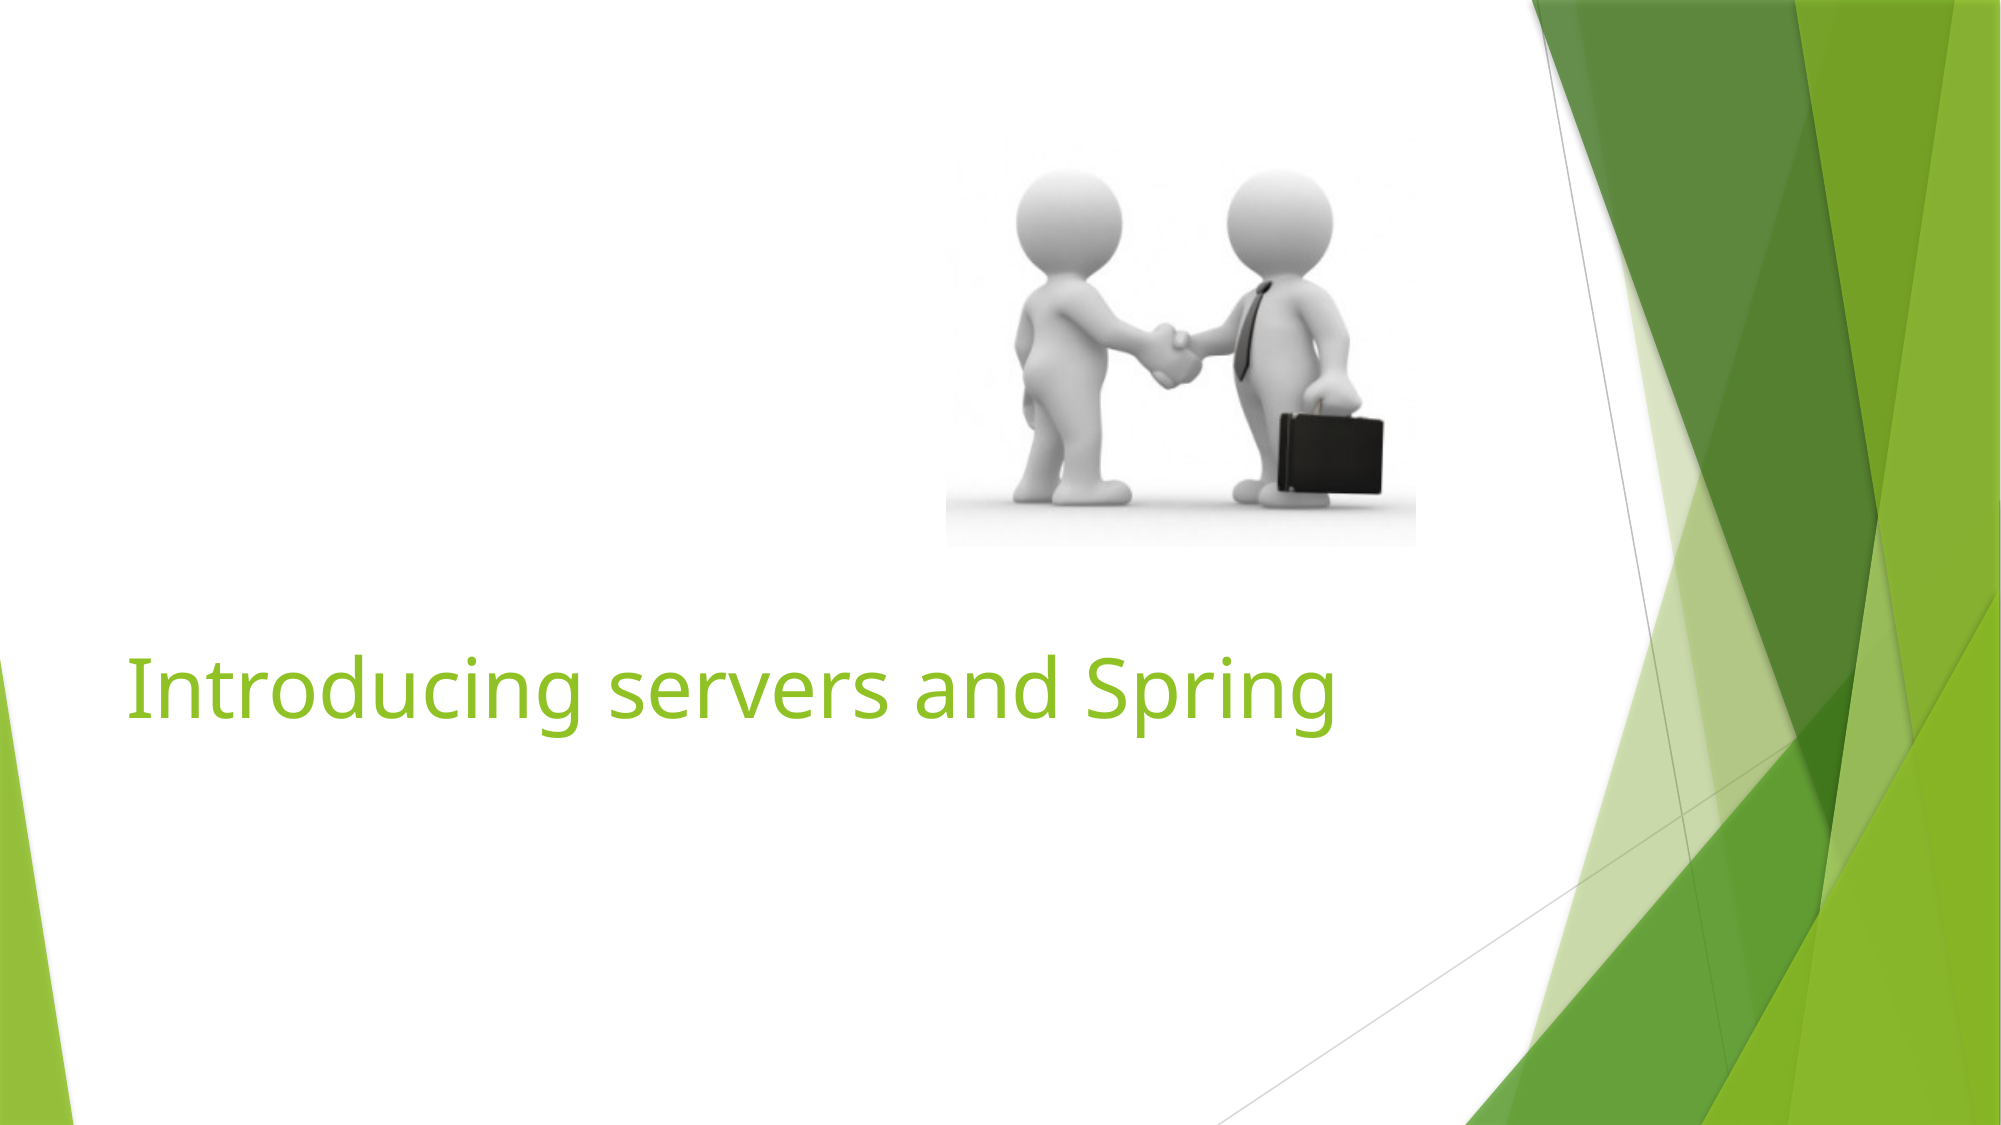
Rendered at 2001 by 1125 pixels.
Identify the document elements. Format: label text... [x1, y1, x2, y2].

title Introducing servers and Spring [111, 443, 1522, 743]
picture [945, 137, 1416, 547]
